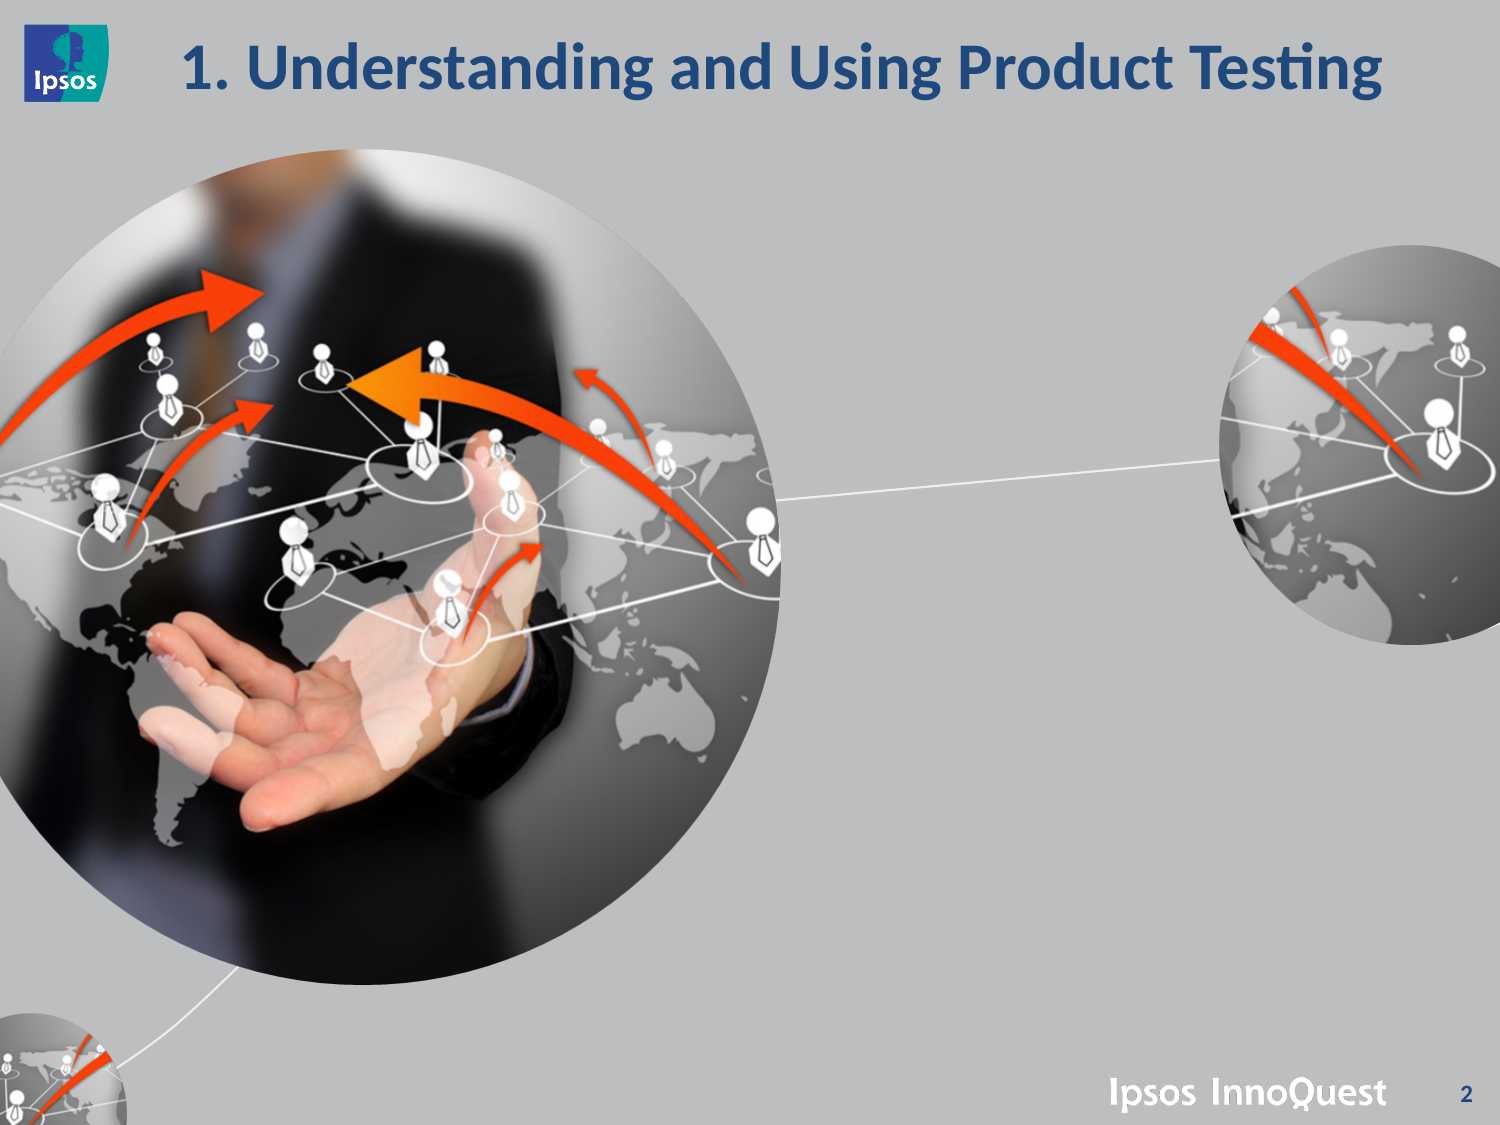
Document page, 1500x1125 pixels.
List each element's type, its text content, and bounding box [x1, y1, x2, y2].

picture [0, 1012, 128, 1125]
title 1. Understanding and Using Product Testing [127, 0, 1384, 222]
picture [0, 148, 782, 986]
slide_number 2 [1425, 1077, 1474, 1108]
picture [1217, 244, 1500, 647]
picture [1110, 1077, 1386, 1113]
